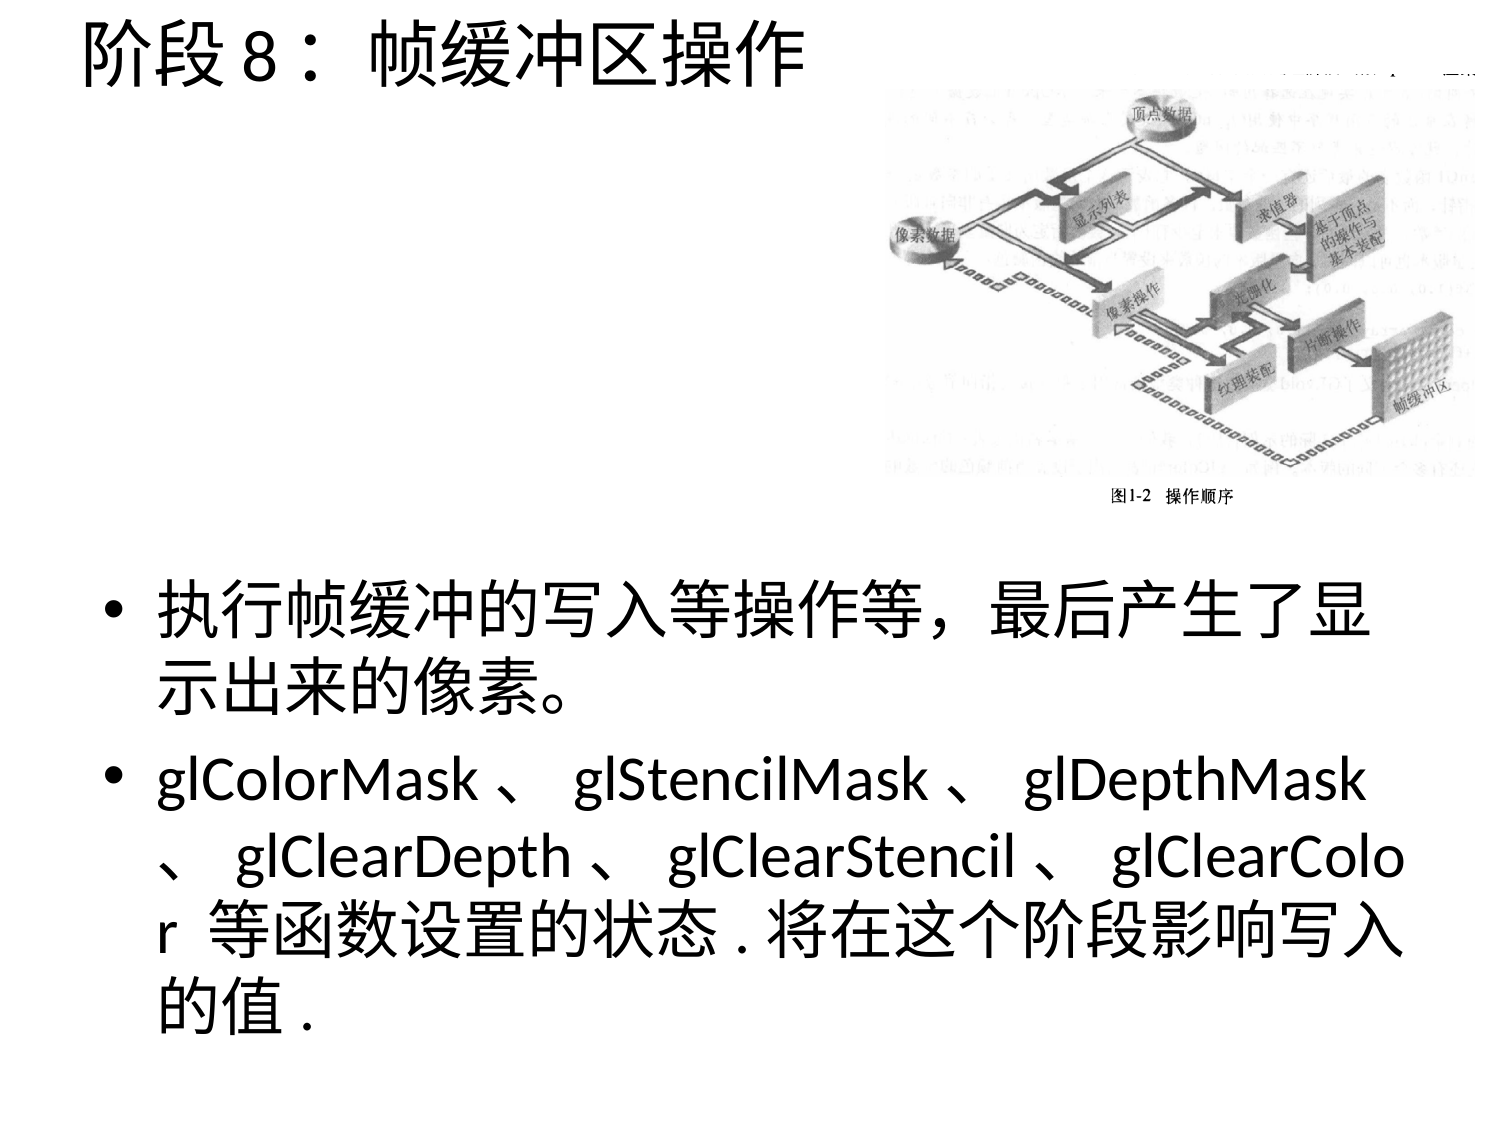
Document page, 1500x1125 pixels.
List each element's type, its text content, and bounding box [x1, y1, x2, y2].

title 阶段8：帧缓冲区操作 [0, 0, 888, 105]
list 执行帧缓冲的写入等操作等，最后产生了显示出来的像素。 glColorMask、glStencilMask、glDepthMask、glClearDepth、glClearStencil、glClearColor 等函数设置的状态.将在这个阶段影响写入的值. [87, 562, 1438, 1055]
picture [884, 74, 1476, 513]
